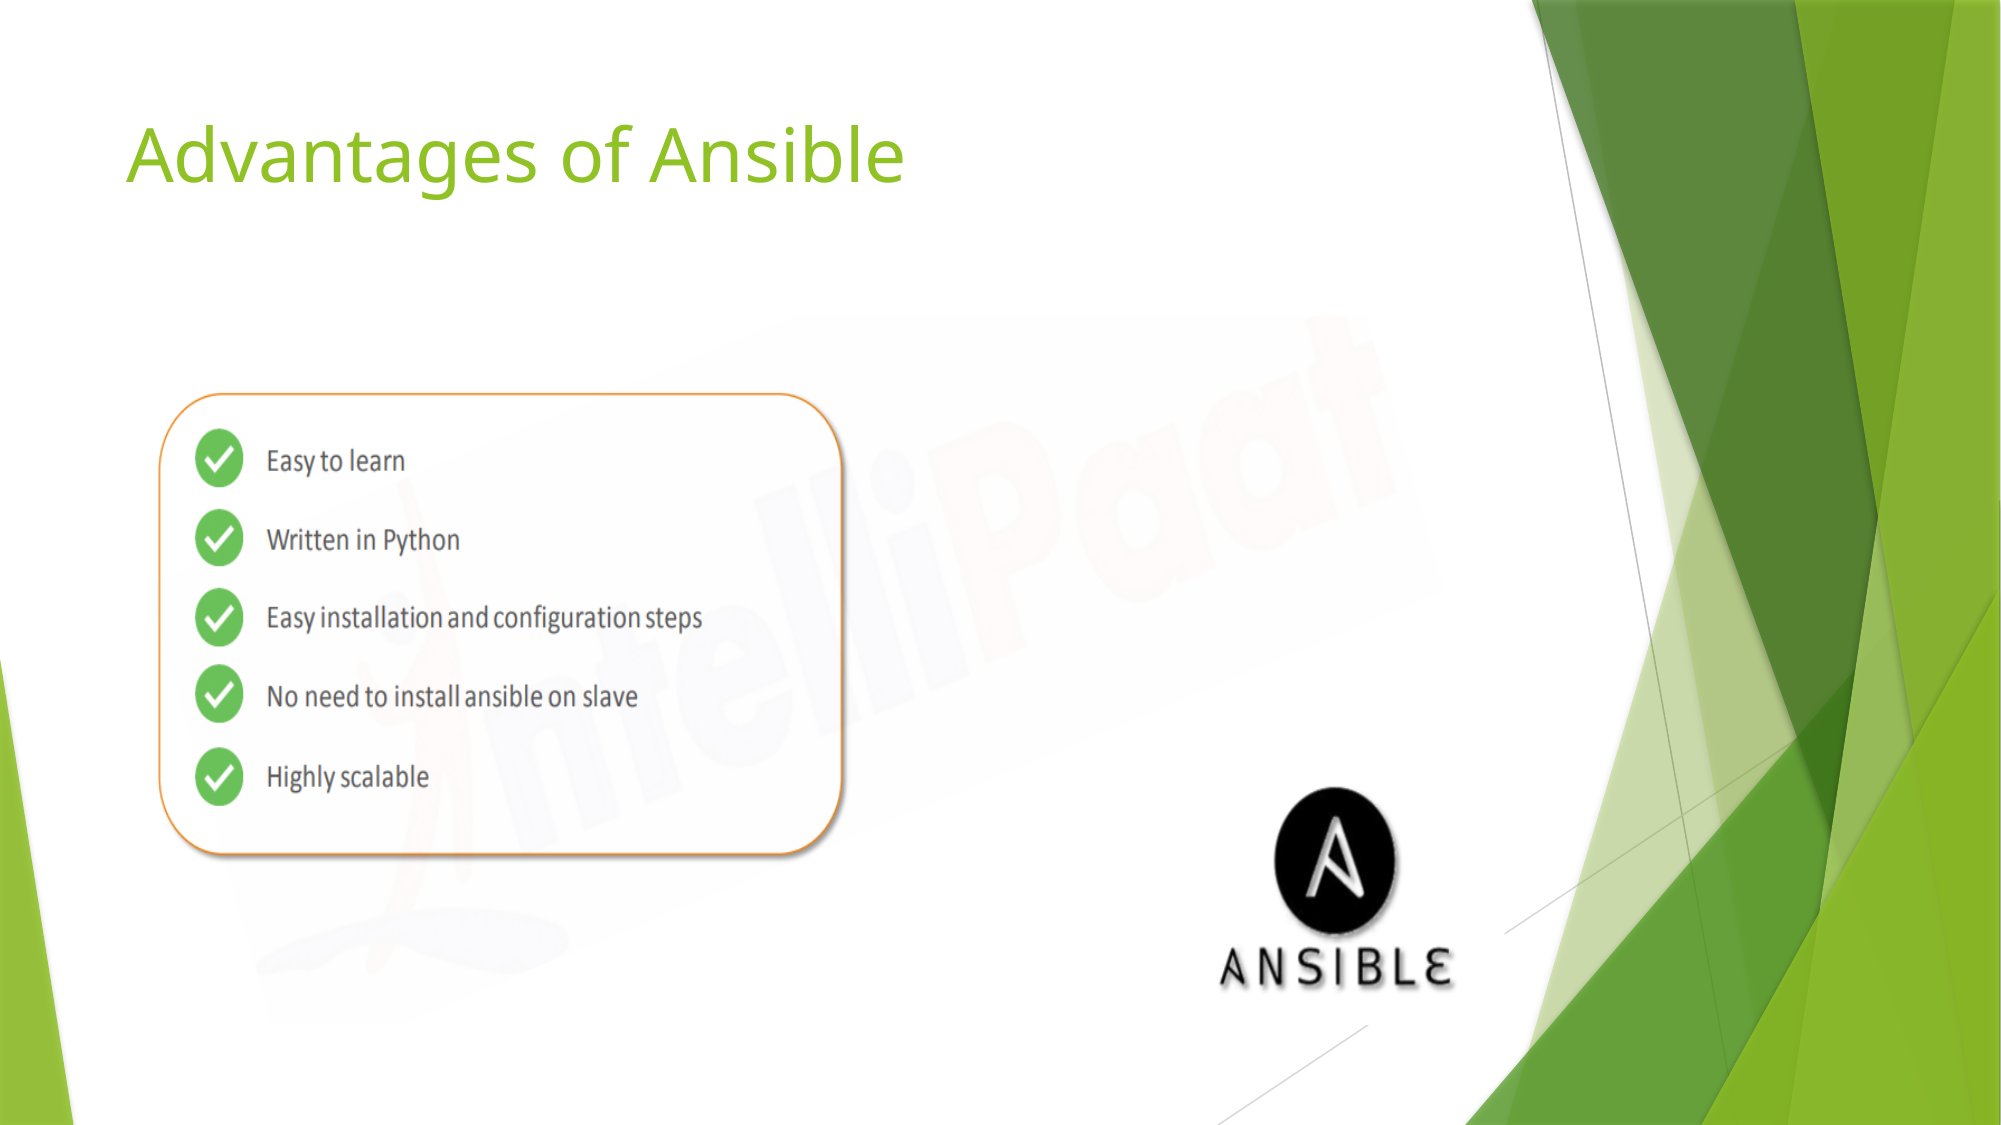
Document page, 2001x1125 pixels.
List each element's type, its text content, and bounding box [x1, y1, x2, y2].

title Advantages of Ansible [111, 99, 1522, 317]
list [110, 316, 1506, 1026]
